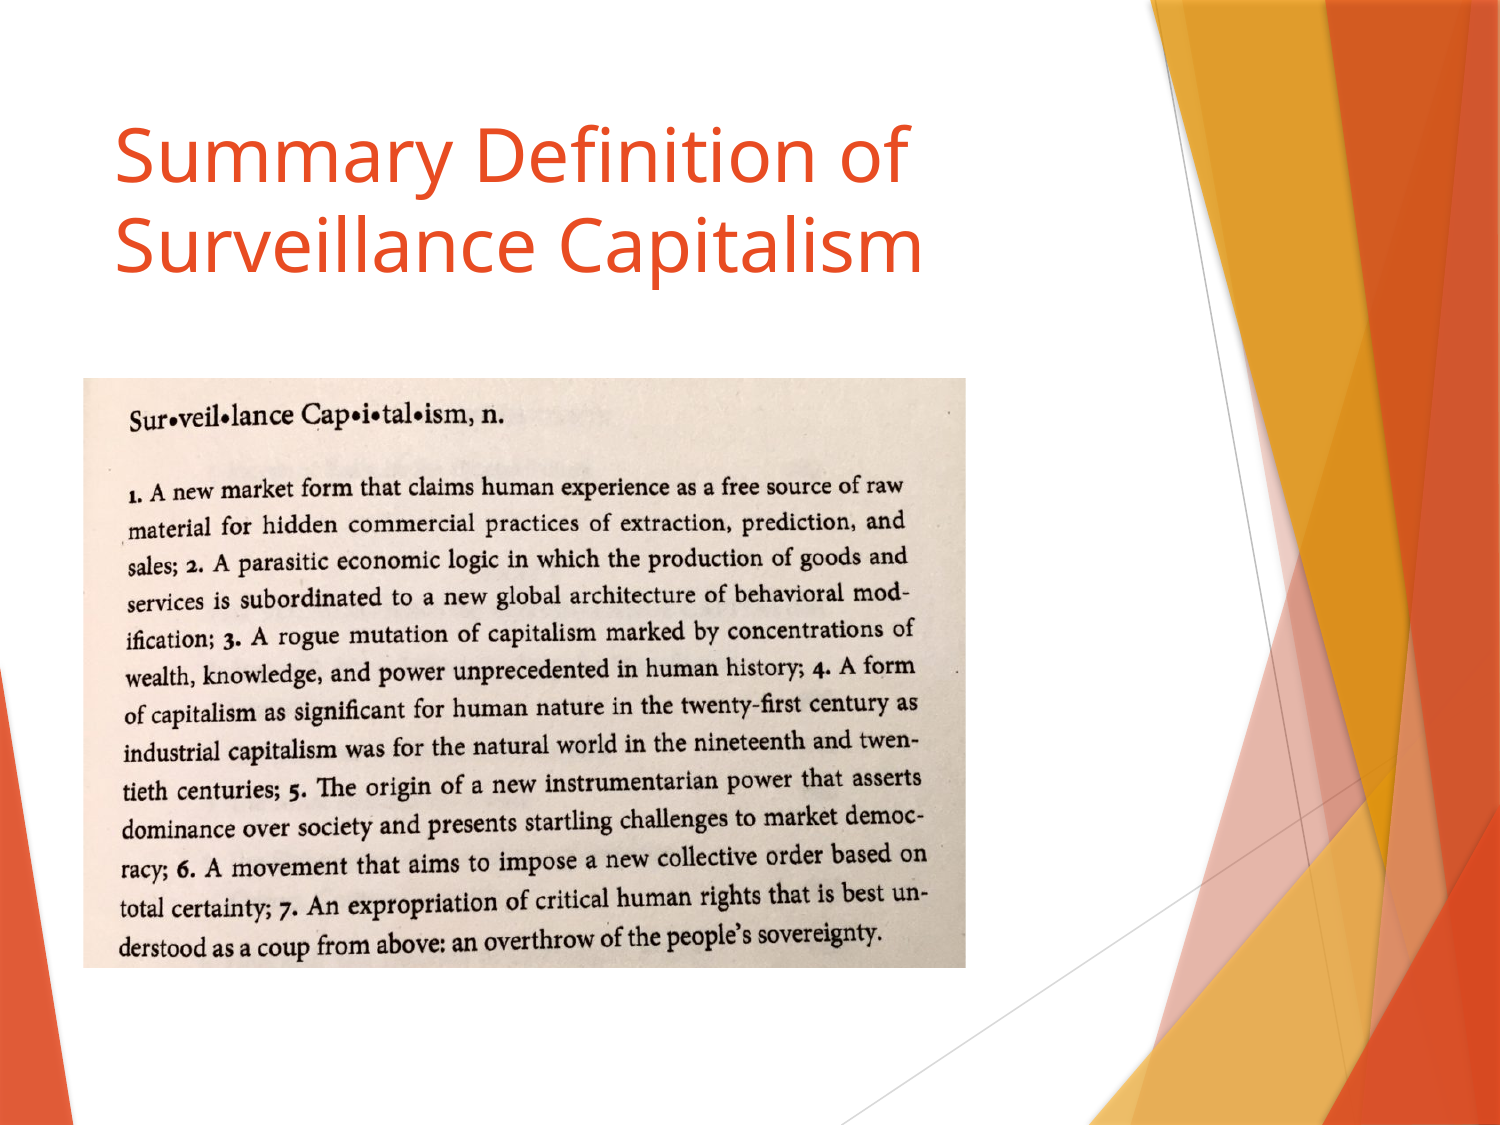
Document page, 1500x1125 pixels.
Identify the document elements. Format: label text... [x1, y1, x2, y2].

title Summary Definition of Surveillance Capitalism [99, 99, 1142, 317]
picture [82, 377, 967, 969]
